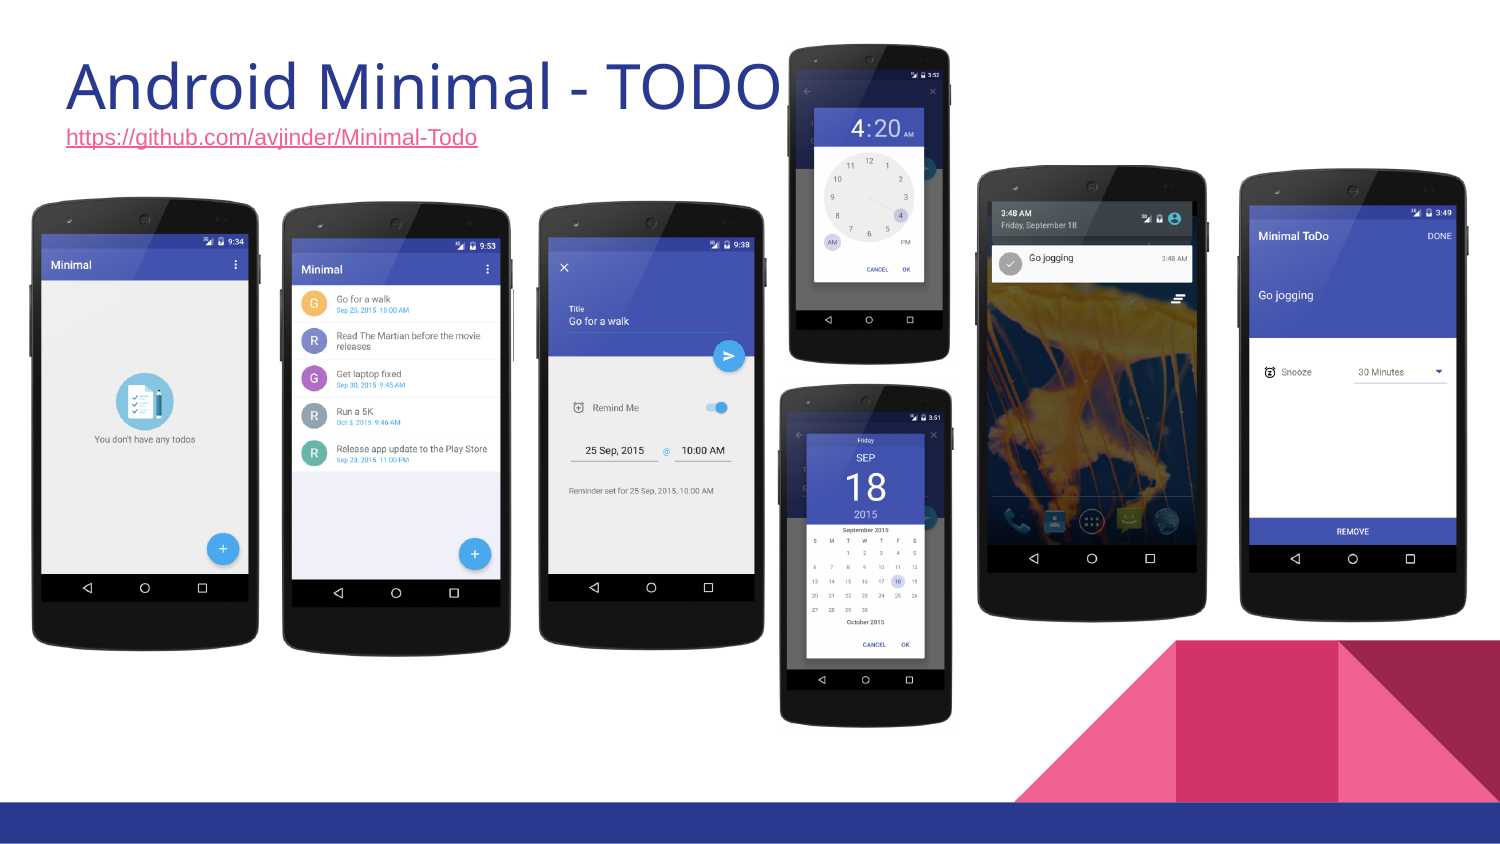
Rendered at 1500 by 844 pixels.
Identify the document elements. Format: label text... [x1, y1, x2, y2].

picture [1235, 166, 1471, 625]
picture [25, 189, 262, 653]
picture [533, 198, 770, 652]
picture [777, 382, 955, 731]
title Android Minimal - TODO https://github.com/avjinder/Minimal-Todo [51, 32, 1449, 132]
picture [786, 41, 955, 368]
picture [277, 190, 514, 660]
picture [975, 164, 1211, 626]
